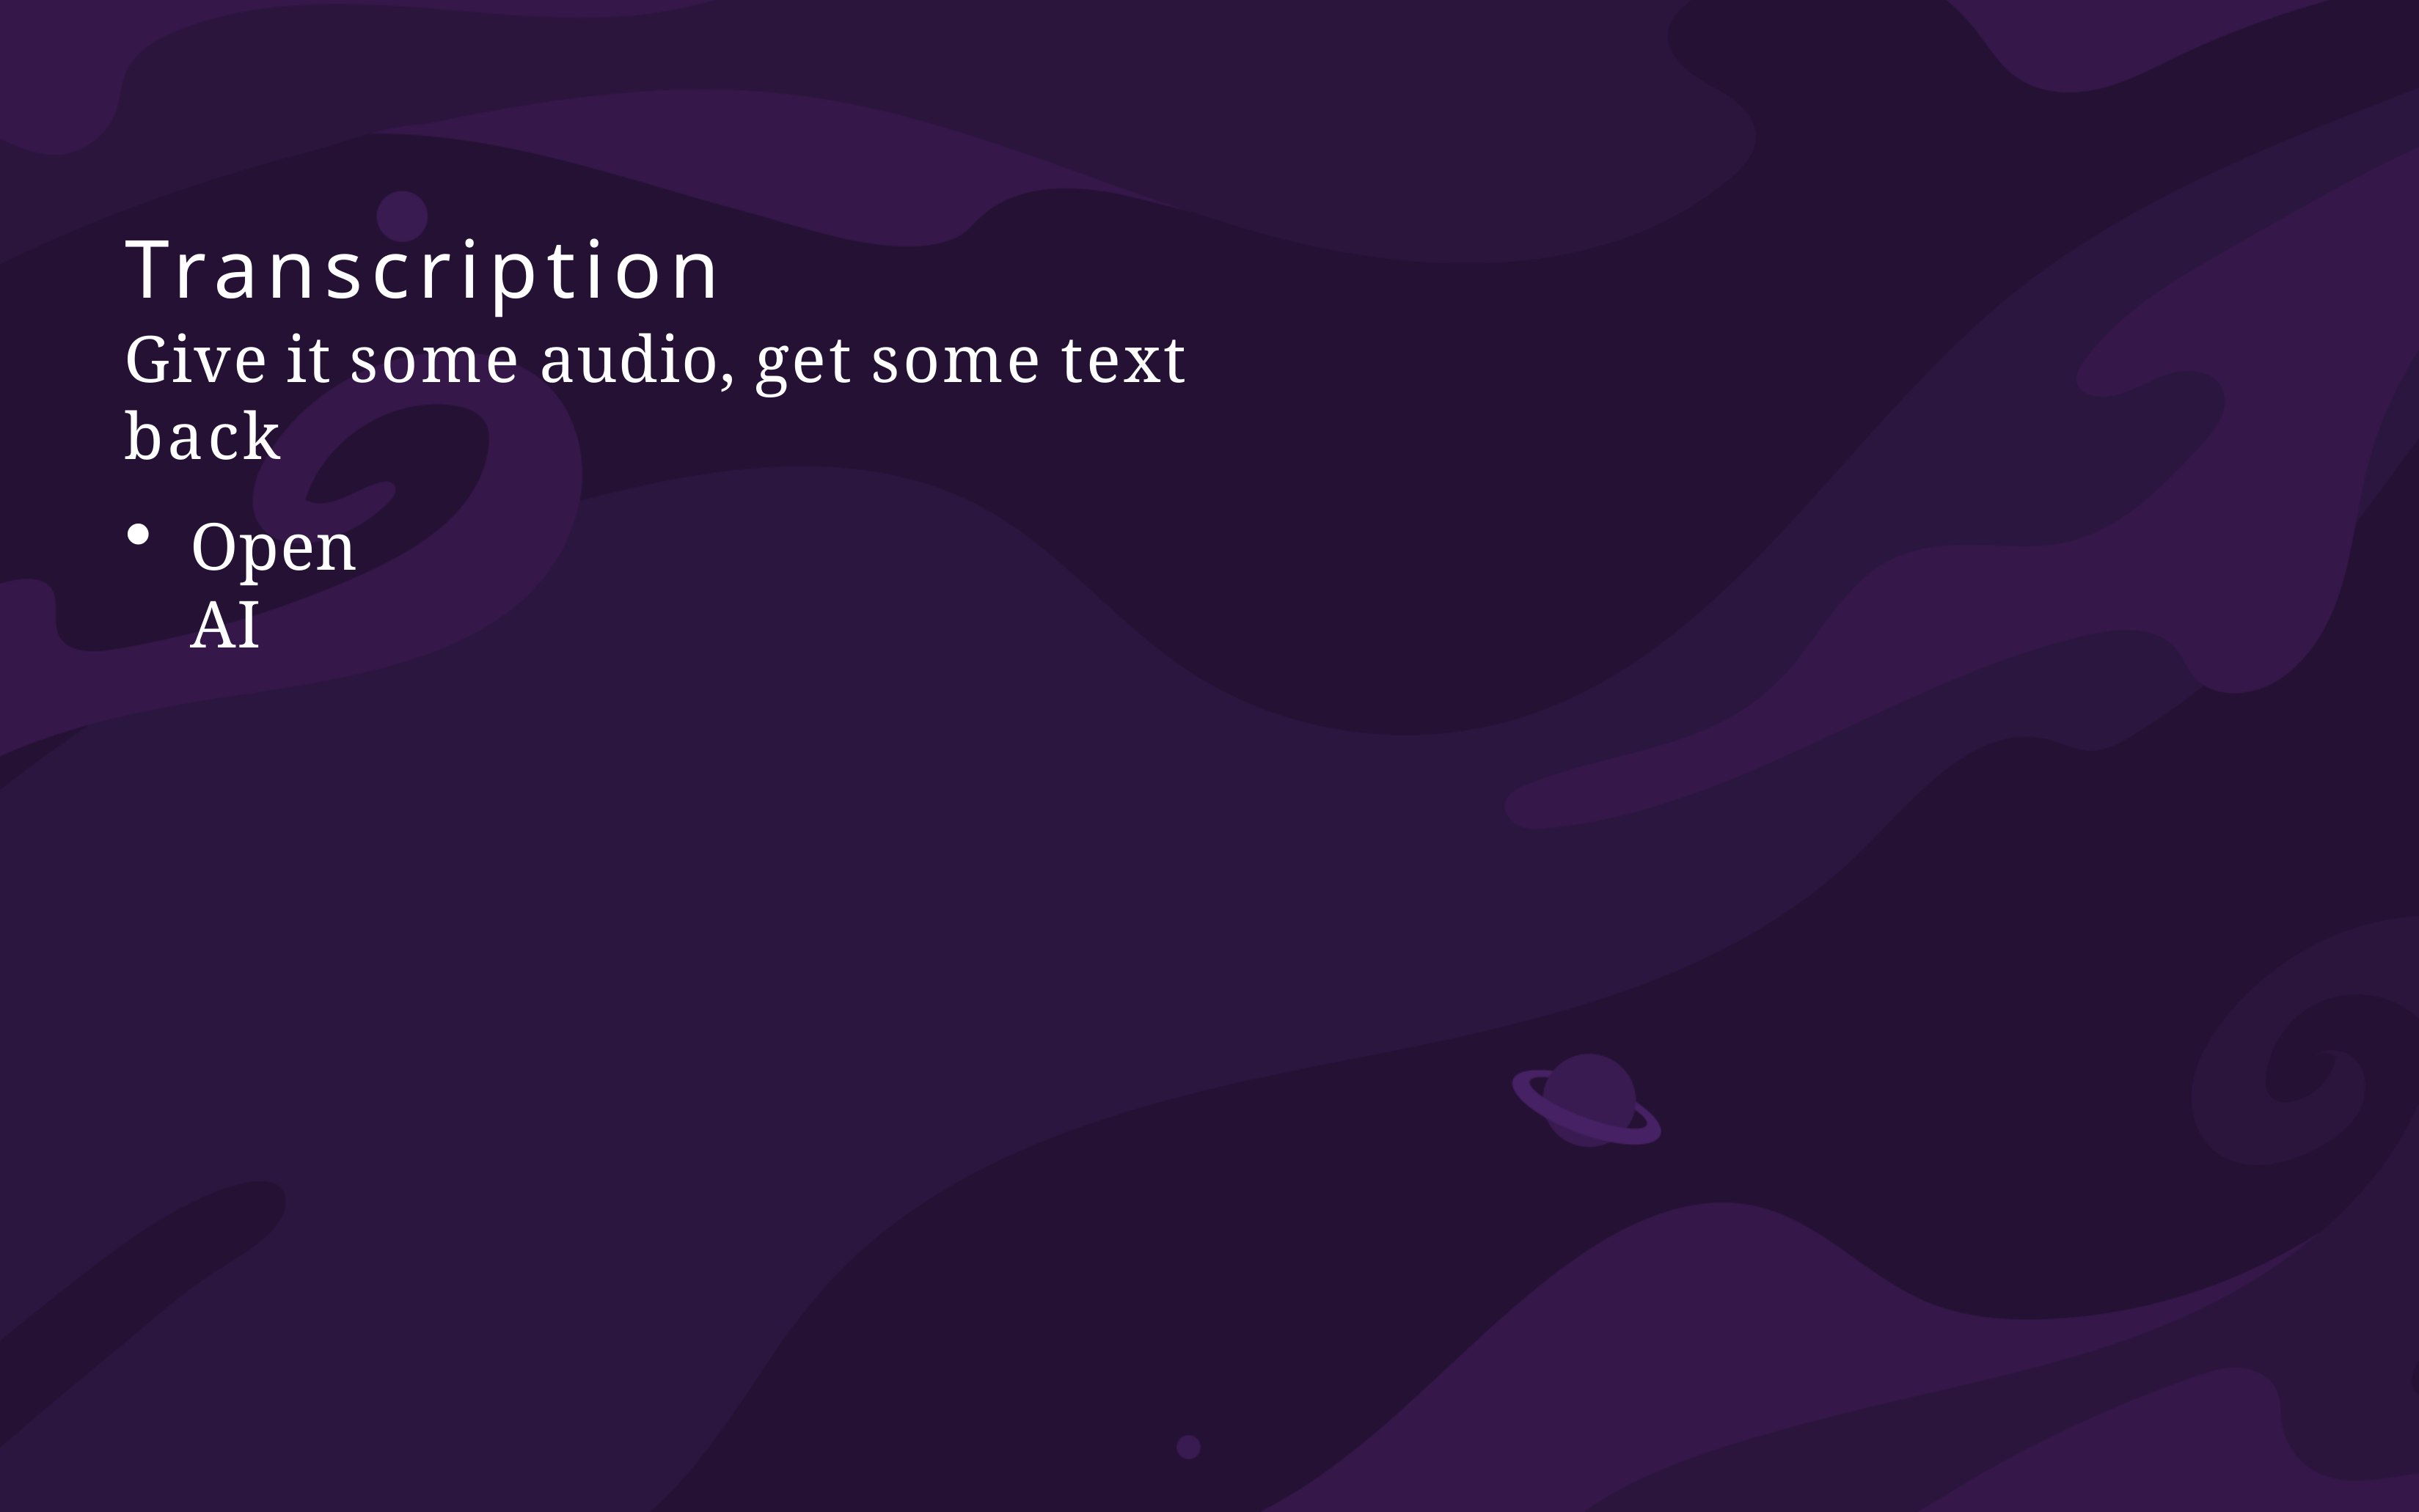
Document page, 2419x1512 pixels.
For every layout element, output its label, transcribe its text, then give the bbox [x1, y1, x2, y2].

text_box Open AI [122, 502, 439, 661]
title Transcription Give it some audio, get some text back [122, 211, 1290, 472]
picture [0, 0, 2419, 1512]
